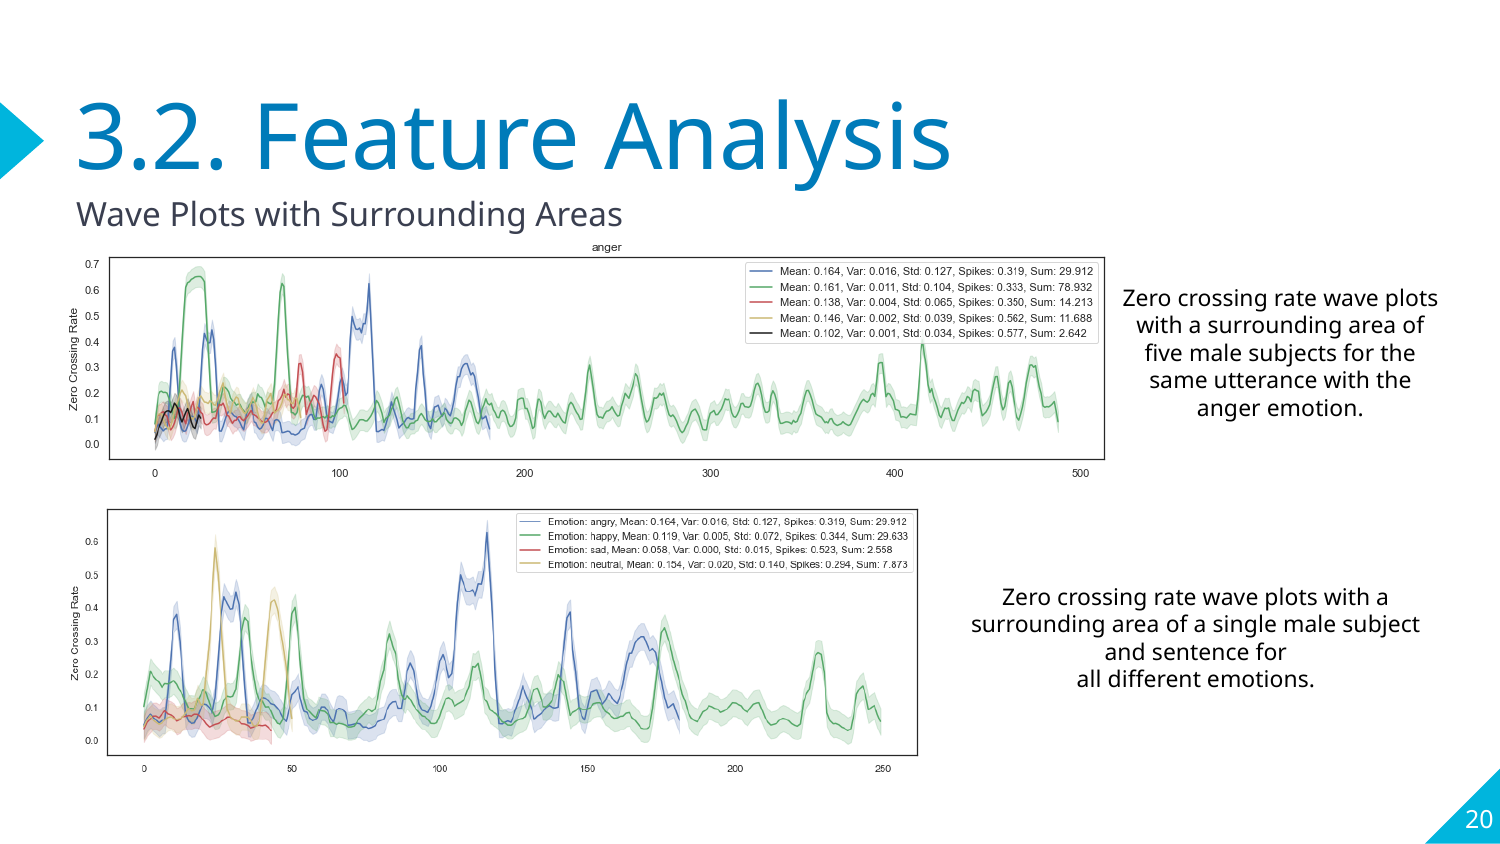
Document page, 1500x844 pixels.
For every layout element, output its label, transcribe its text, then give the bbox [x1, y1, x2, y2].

picture [65, 502, 923, 780]
text_box Zero crossing rate wave plots with a surrounding area of five male subjects for the same utterance with the anger emotion. [1115, 281, 1455, 436]
slide_number ‹#› [1418, 760, 1494, 838]
subtitle Wave Plots with Surrounding Areas [76, 192, 1442, 241]
text_box Zero crossing rate wave plots with a surrounding area of a single male subject and sentence for all different emotions. [936, 545, 1455, 708]
title 3.2. Feature Analysis [75, 99, 1419, 194]
picture [63, 235, 1111, 482]
